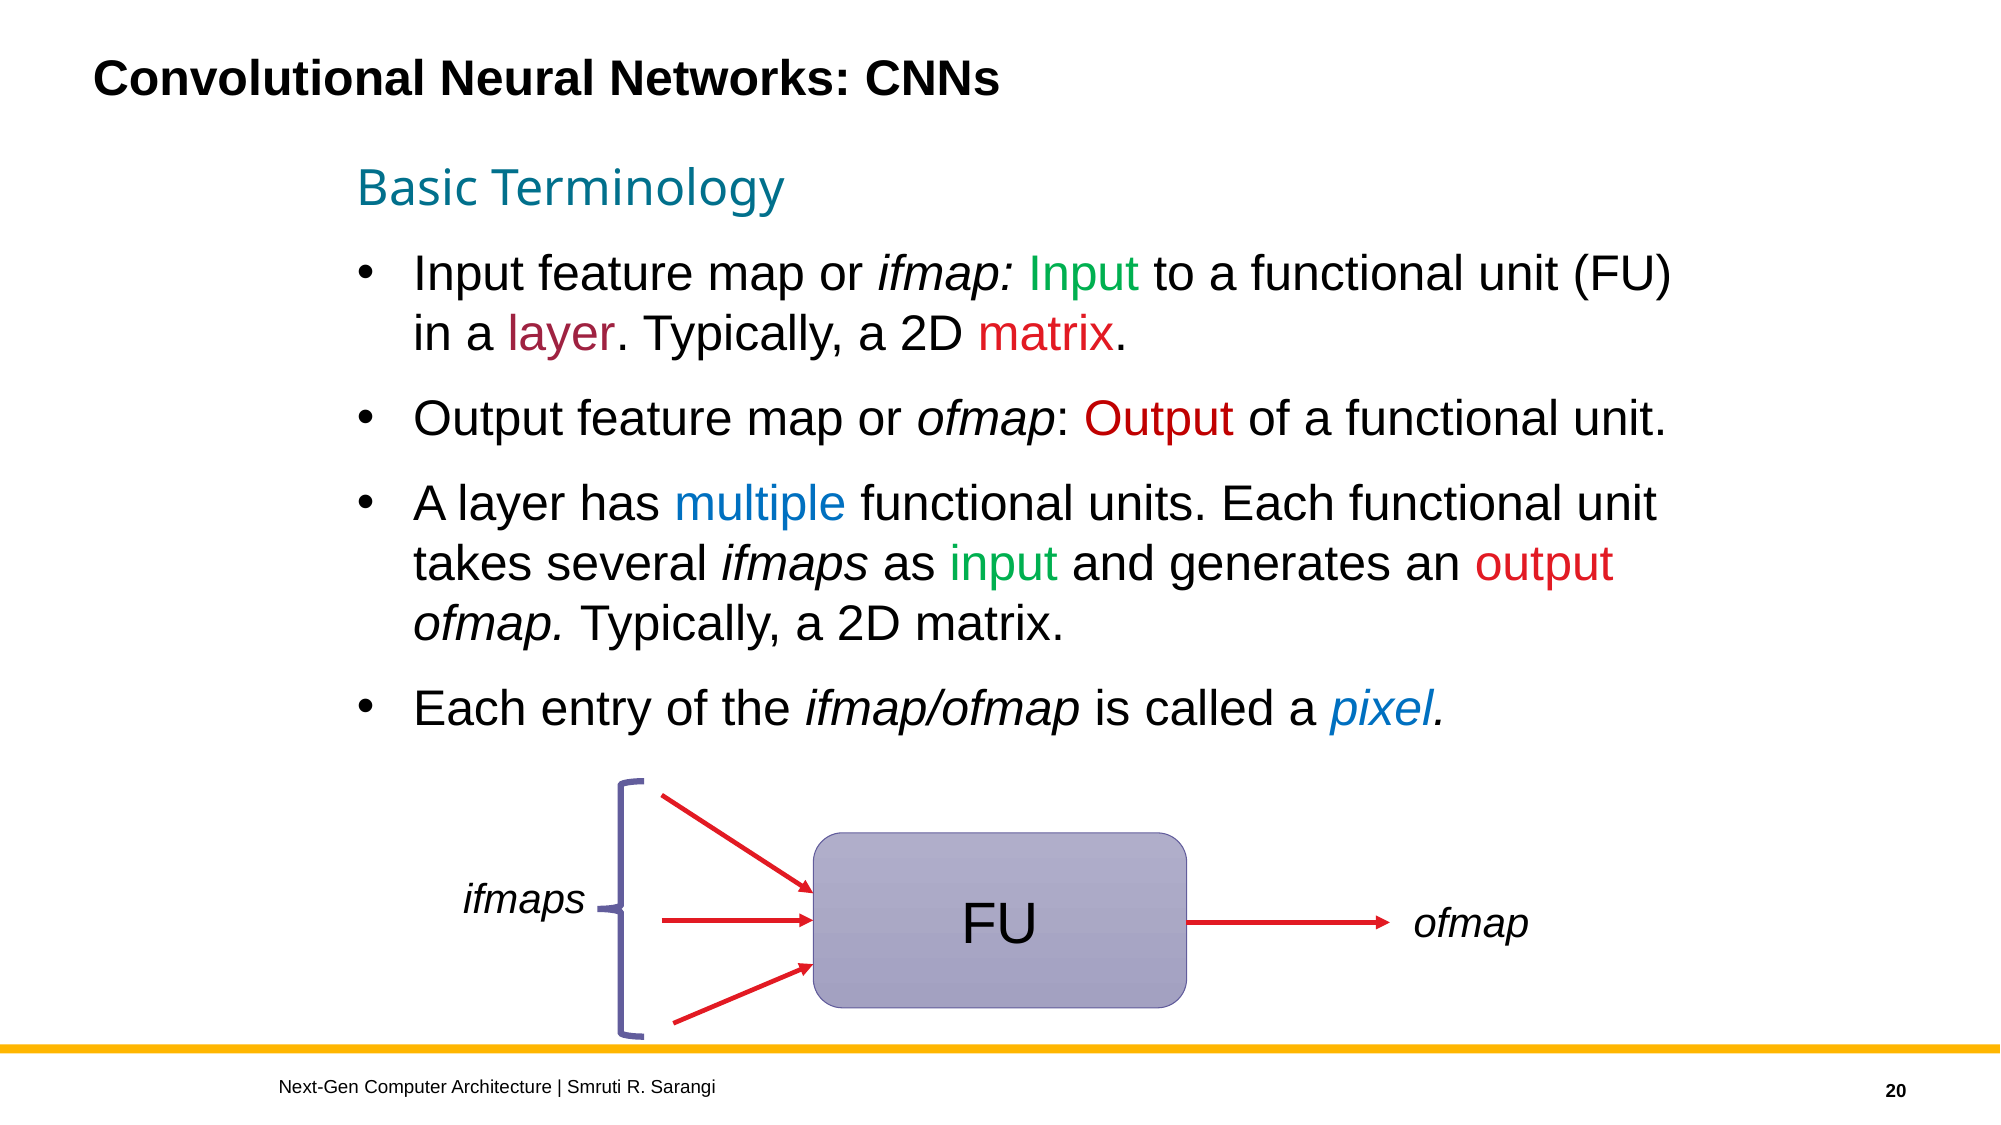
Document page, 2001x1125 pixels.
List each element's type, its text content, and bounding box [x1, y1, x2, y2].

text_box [673, 964, 814, 1024]
text_box [602, 779, 645, 1039]
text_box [661, 794, 814, 894]
text_box ofmap [1398, 888, 1545, 954]
footer Next-Gen Computer Architecture | Smruti R. Sarangi [263, 1067, 1464, 1105]
slide_number 20 [1711, 1071, 1922, 1109]
text_box FU [812, 832, 1188, 1009]
title Convolutional Neural Networks: CNNs [78, 45, 1578, 180]
list Basic Terminology Input feature map or ifmap: Input to a functional unit (FU) in a layer. Typically, a 2D matrix. Output feature map or ofmap: Output of a functional unit. A layer has multiple functional units. Each functional unit takes several ifmaps as input and generates an output ofmap. Typically, a 2D matrix. Each entry of the ifmap/ofmap is called a pixel. [341, 148, 1737, 774]
text_box ifmaps [448, 864, 602, 930]
